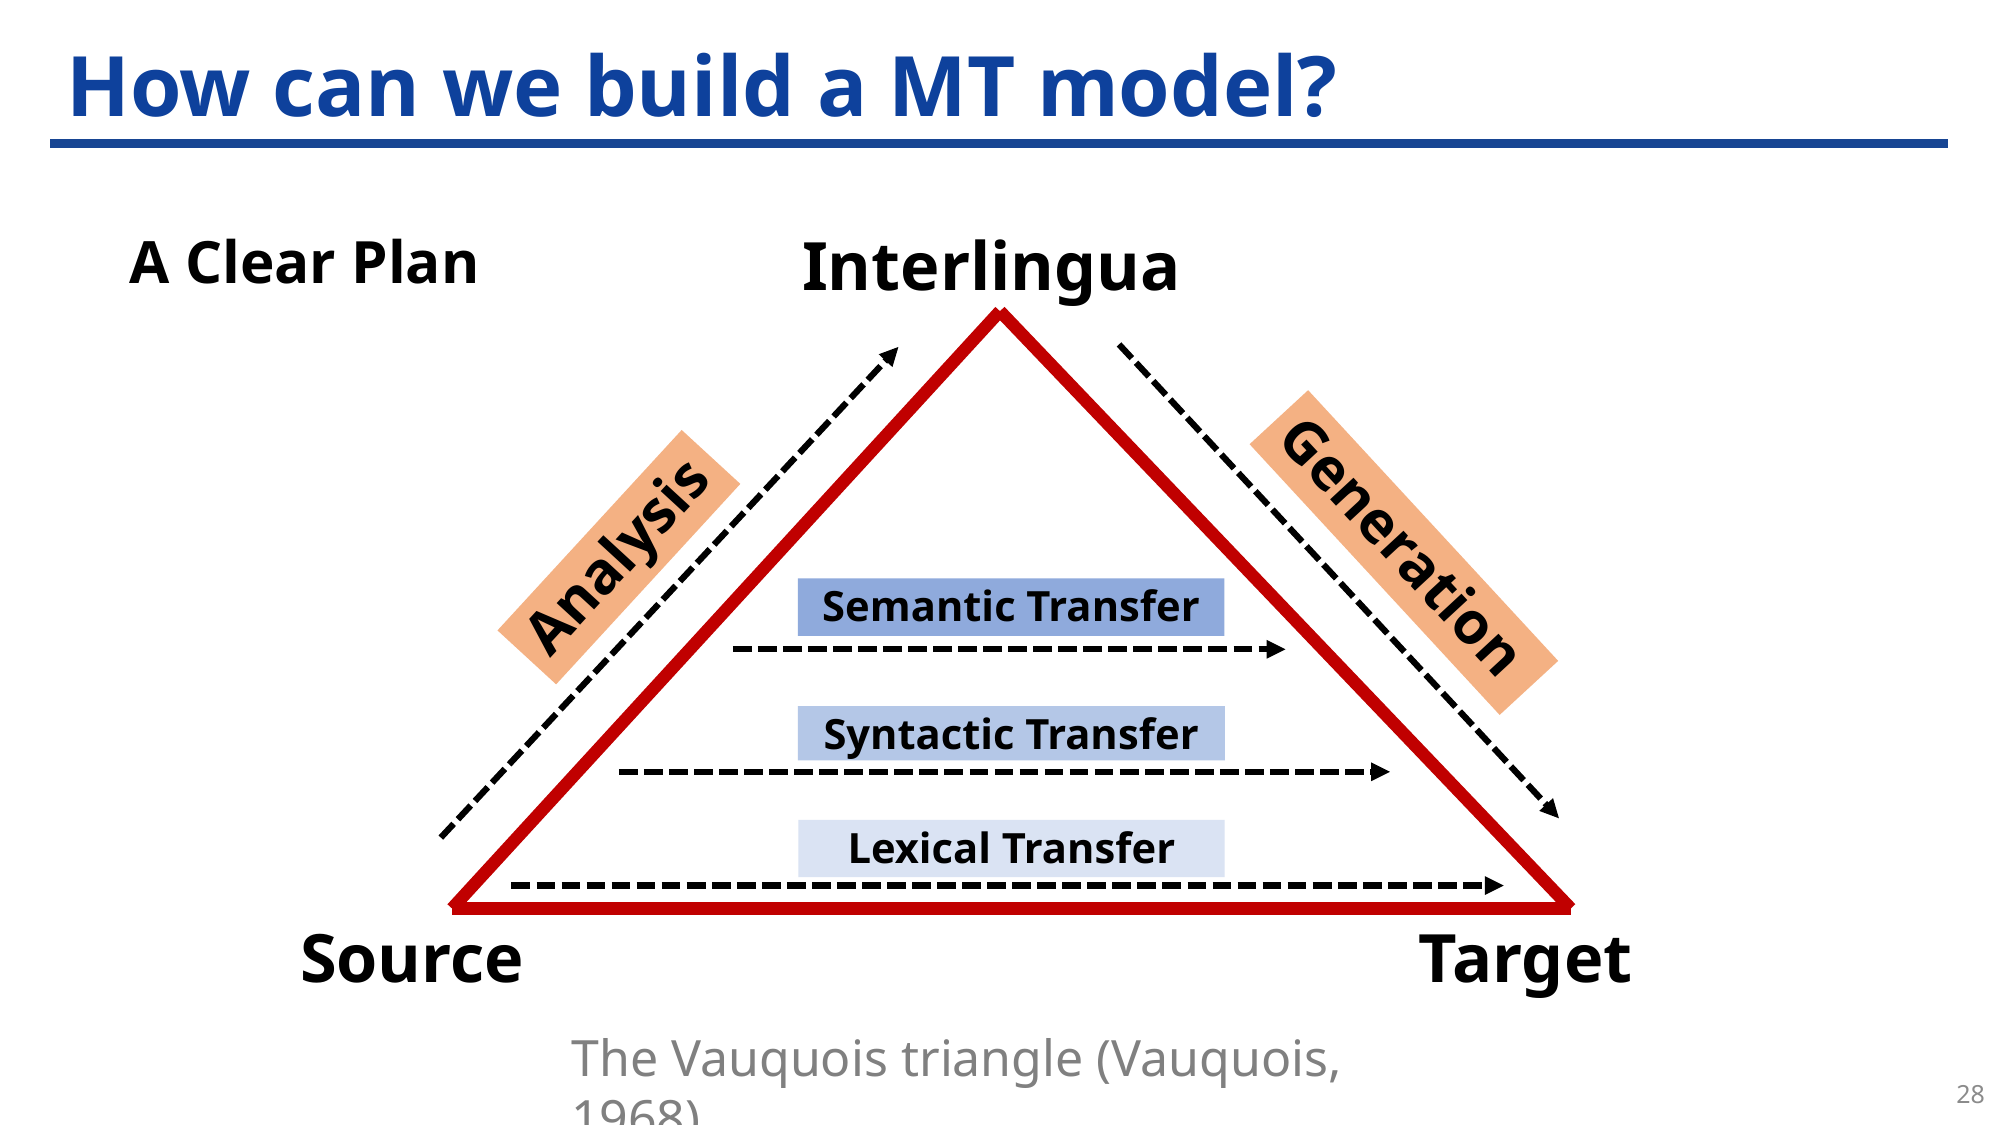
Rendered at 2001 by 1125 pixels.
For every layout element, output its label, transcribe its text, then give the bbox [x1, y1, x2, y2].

text_box Target [1403, 908, 1738, 1004]
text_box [440, 346, 899, 838]
slide_number 28 [1899, 1065, 2000, 1125]
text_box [451, 772, 999, 908]
list A Clear Plan [114, 217, 512, 314]
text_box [1119, 344, 1559, 819]
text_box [899, 650, 999, 771]
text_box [451, 312, 999, 649]
text_box The Vauquois triangle (Vauquois, 1968) [556, 1019, 1467, 1125]
text_box Interlingua [787, 216, 1213, 312]
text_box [999, 312, 1571, 909]
text_box Source [285, 908, 619, 1004]
title How can we build a MT model? [51, 39, 1947, 140]
